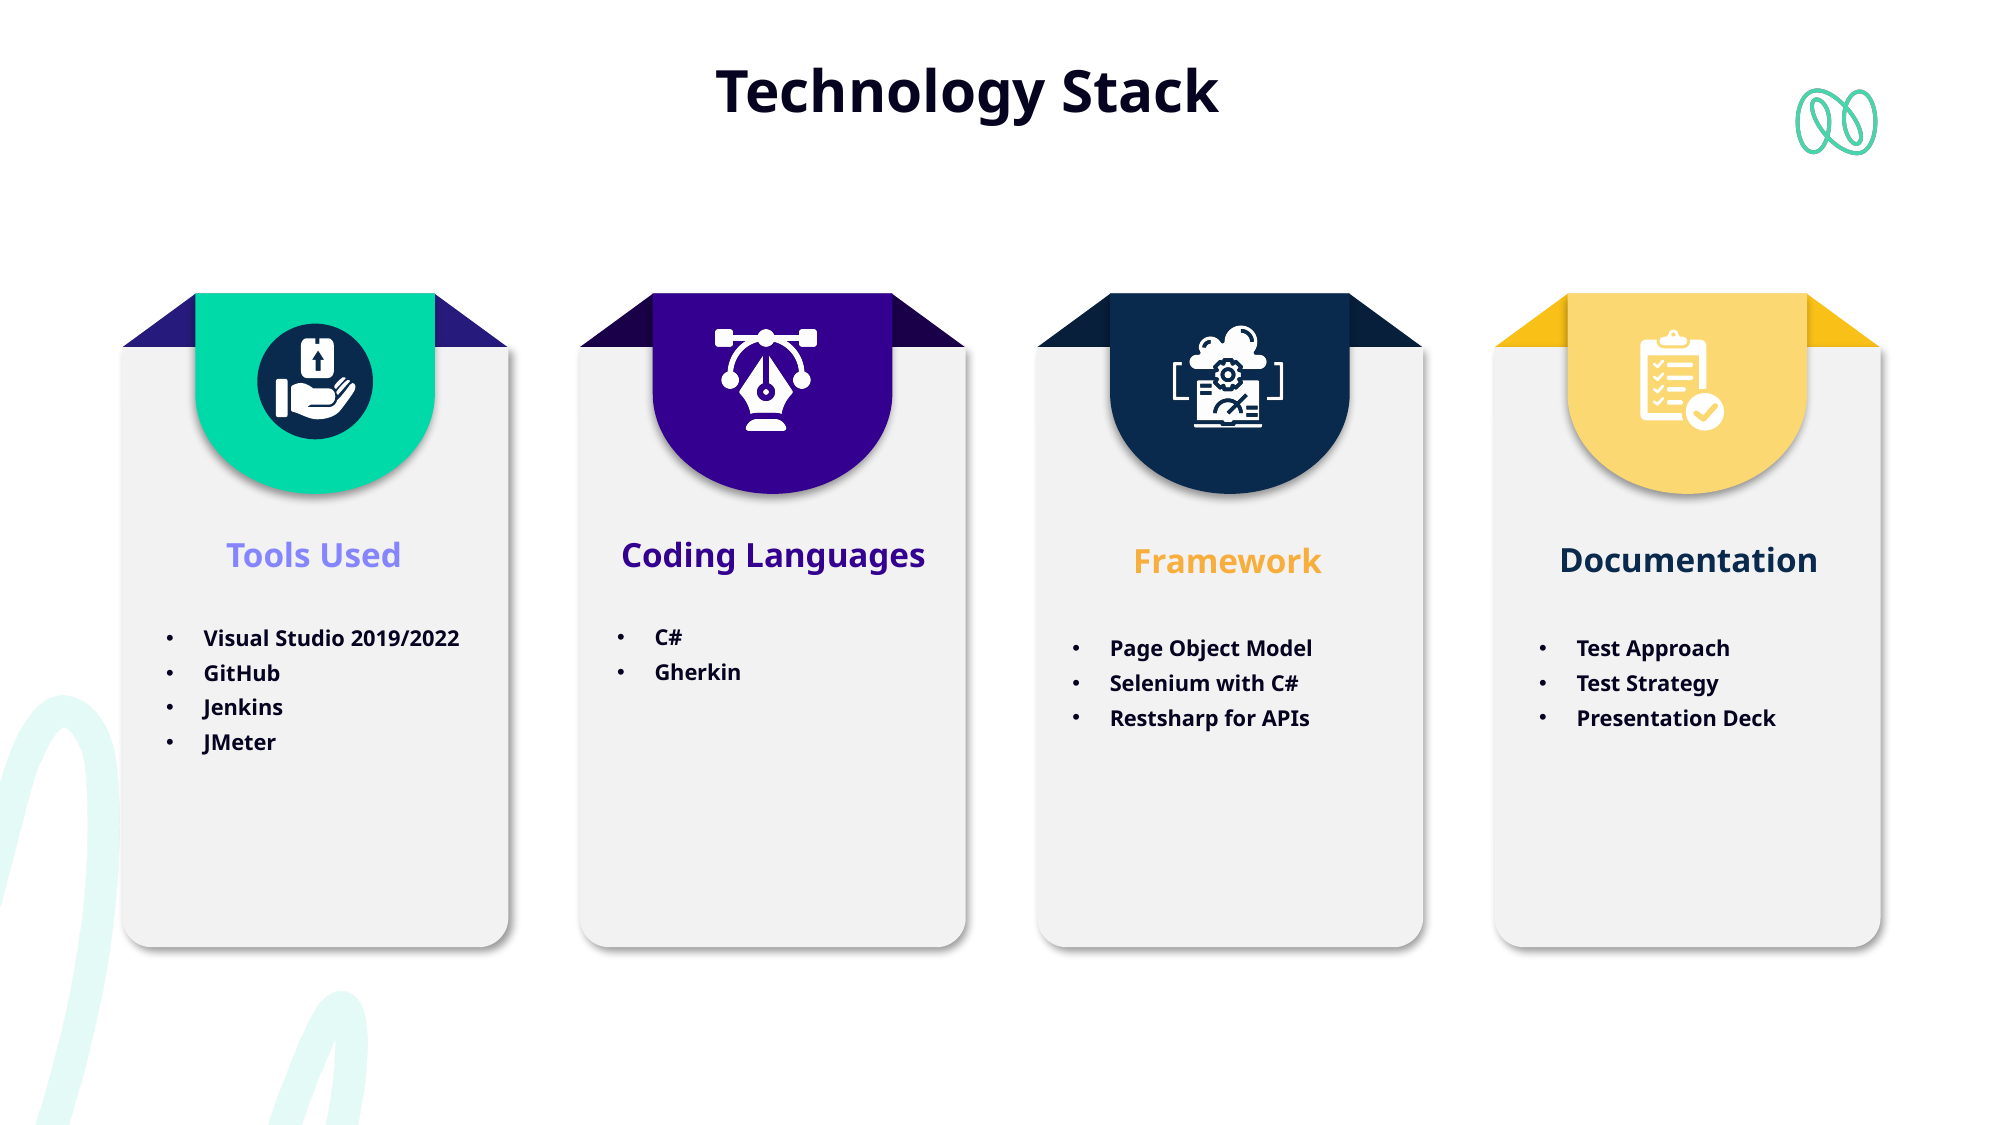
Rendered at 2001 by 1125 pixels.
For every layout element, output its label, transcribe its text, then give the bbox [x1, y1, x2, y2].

text_box [436, 293, 507, 345]
title Technology Stack [700, 42, 1532, 133]
text_box Documentation [1494, 531, 1884, 587]
text_box [1351, 293, 1422, 345]
text_box [1037, 293, 1109, 346]
text_box [578, 346, 967, 949]
text_box [1109, 292, 1351, 495]
text_box [1640, 339, 1707, 421]
text_box [121, 346, 510, 949]
text_box [579, 293, 651, 346]
text_box [1566, 292, 1809, 495]
text_box [1493, 346, 1882, 949]
text_box [1659, 329, 1688, 346]
text_box [194, 292, 436, 495]
text_box [1809, 294, 1879, 345]
text_box C# Gherkin [609, 616, 993, 724]
text_box Framework [1034, 533, 1421, 588]
picture [1772, 62, 1906, 180]
picture [1169, 317, 1287, 435]
text_box [122, 293, 194, 346]
text_box Test Approach Test Strategy Presentation Deck [1531, 627, 1917, 735]
text_box [1036, 346, 1425, 949]
text_box [1685, 393, 1725, 431]
text_box Visual Studio 2019/2022 GitHub Jenkins JMeter [158, 617, 543, 863]
text_box Tools Used [122, 526, 506, 582]
text_box [894, 293, 964, 345]
picture [715, 329, 817, 431]
text_box Page Object Model Selenium with C# Restsharp for APIs [1064, 627, 1446, 735]
text_box [1494, 293, 1566, 346]
text_box [651, 292, 894, 495]
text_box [257, 323, 373, 440]
text_box Coding Languages [580, 526, 967, 582]
